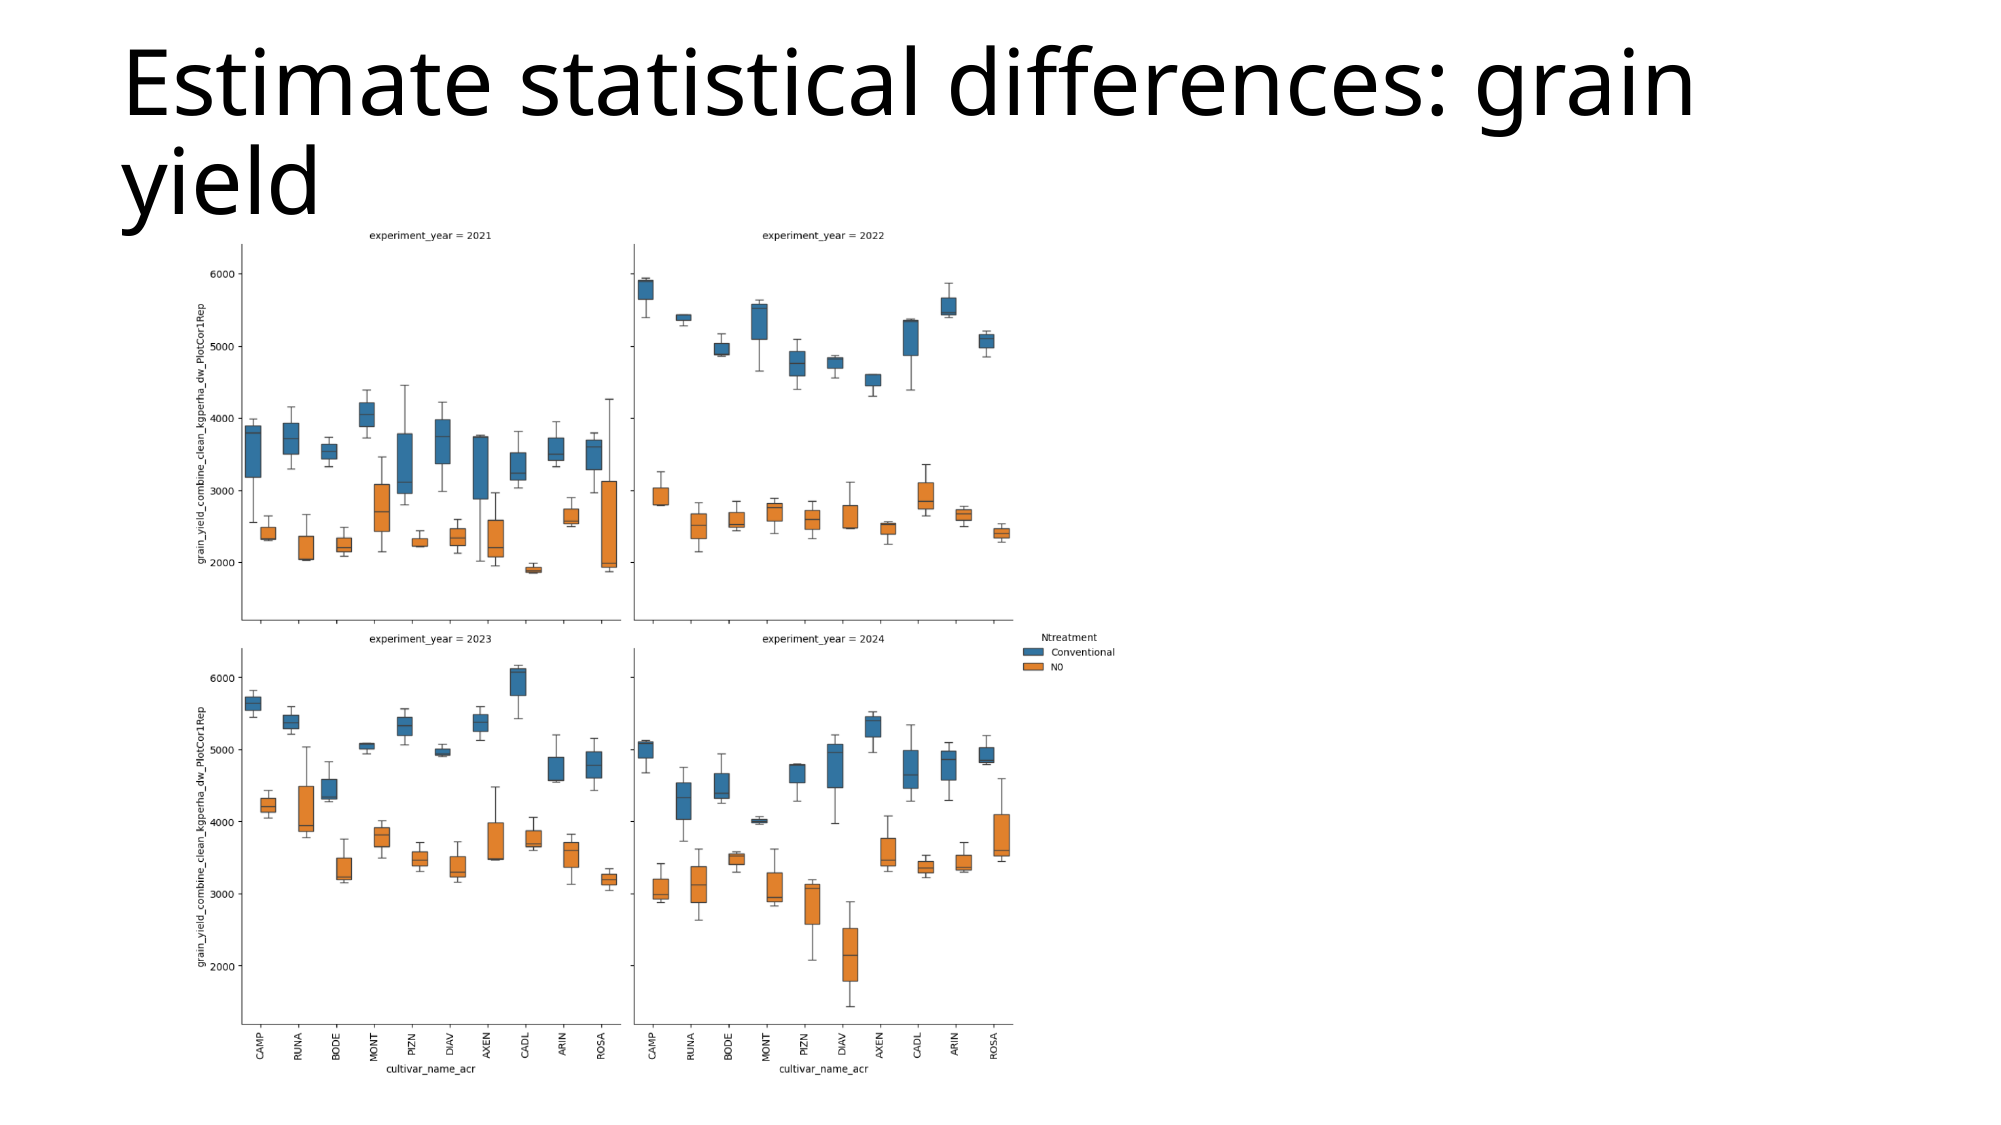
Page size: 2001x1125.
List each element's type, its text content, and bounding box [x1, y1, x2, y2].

picture [177, 226, 1122, 1088]
title Estimate statistical differences: grain yield [105, 26, 1831, 244]
